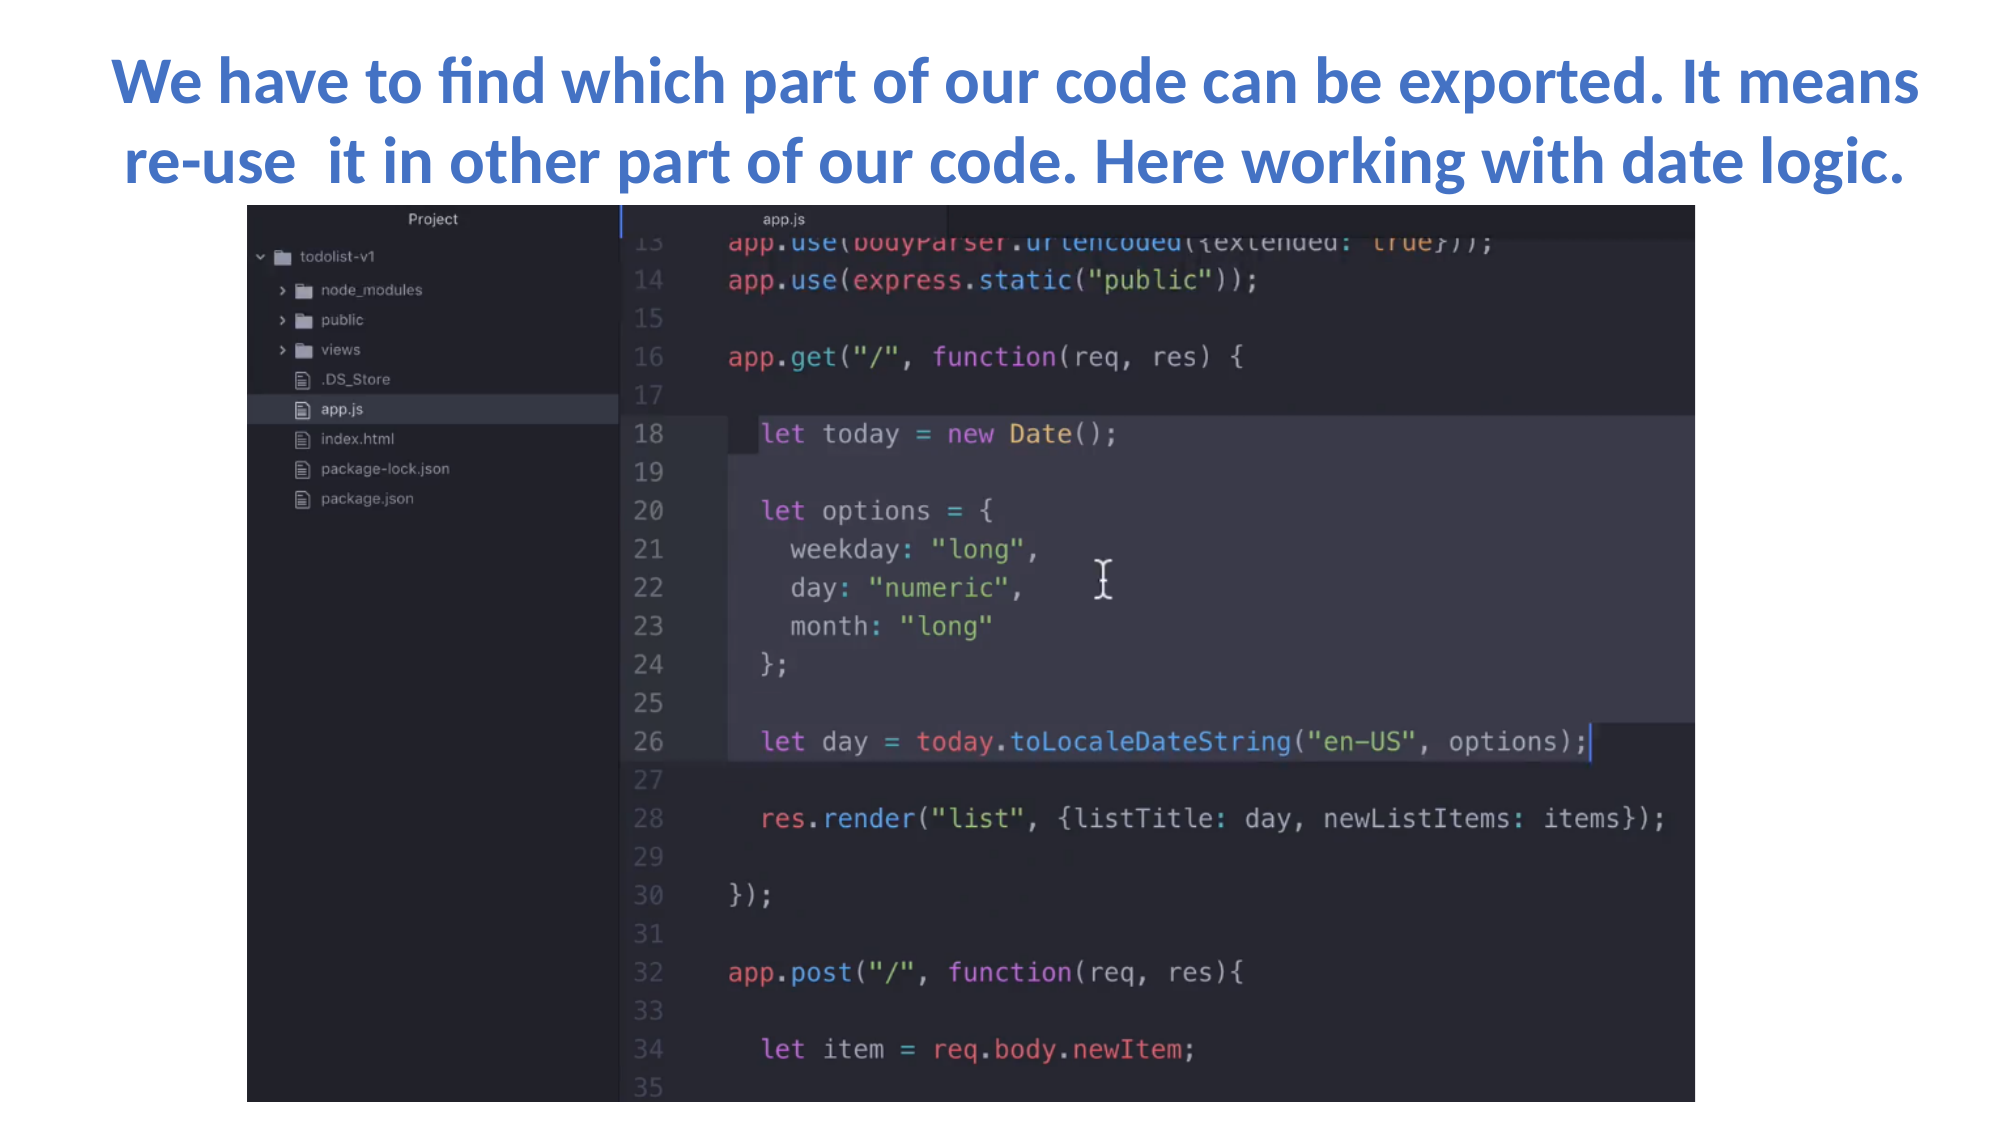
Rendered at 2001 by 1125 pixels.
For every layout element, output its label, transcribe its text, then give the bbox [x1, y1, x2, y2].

text_box We have to find which part of our code can be exported. It means re-use it in other part of our code. Here working with date logic. [54, 29, 1979, 205]
picture [246, 205, 1696, 1102]
